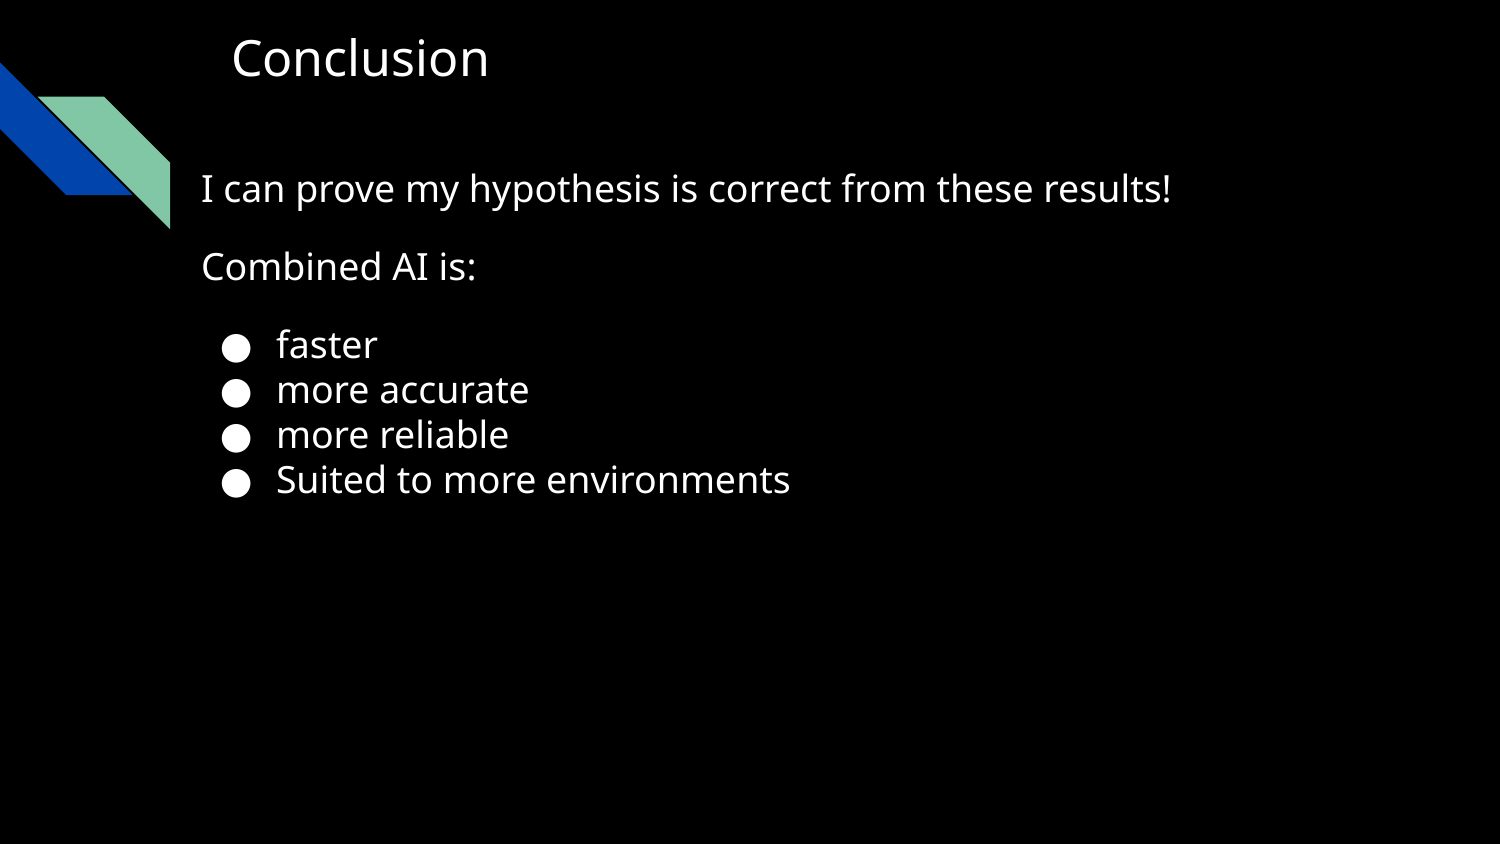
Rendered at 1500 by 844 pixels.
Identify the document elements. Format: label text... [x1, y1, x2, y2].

title Conclusion [216, 10, 1371, 161]
list I can prove my hypothesis is correct from these results! Combined AI is: faster more accurate more reliable Suited to more environments [186, 149, 1341, 638]
